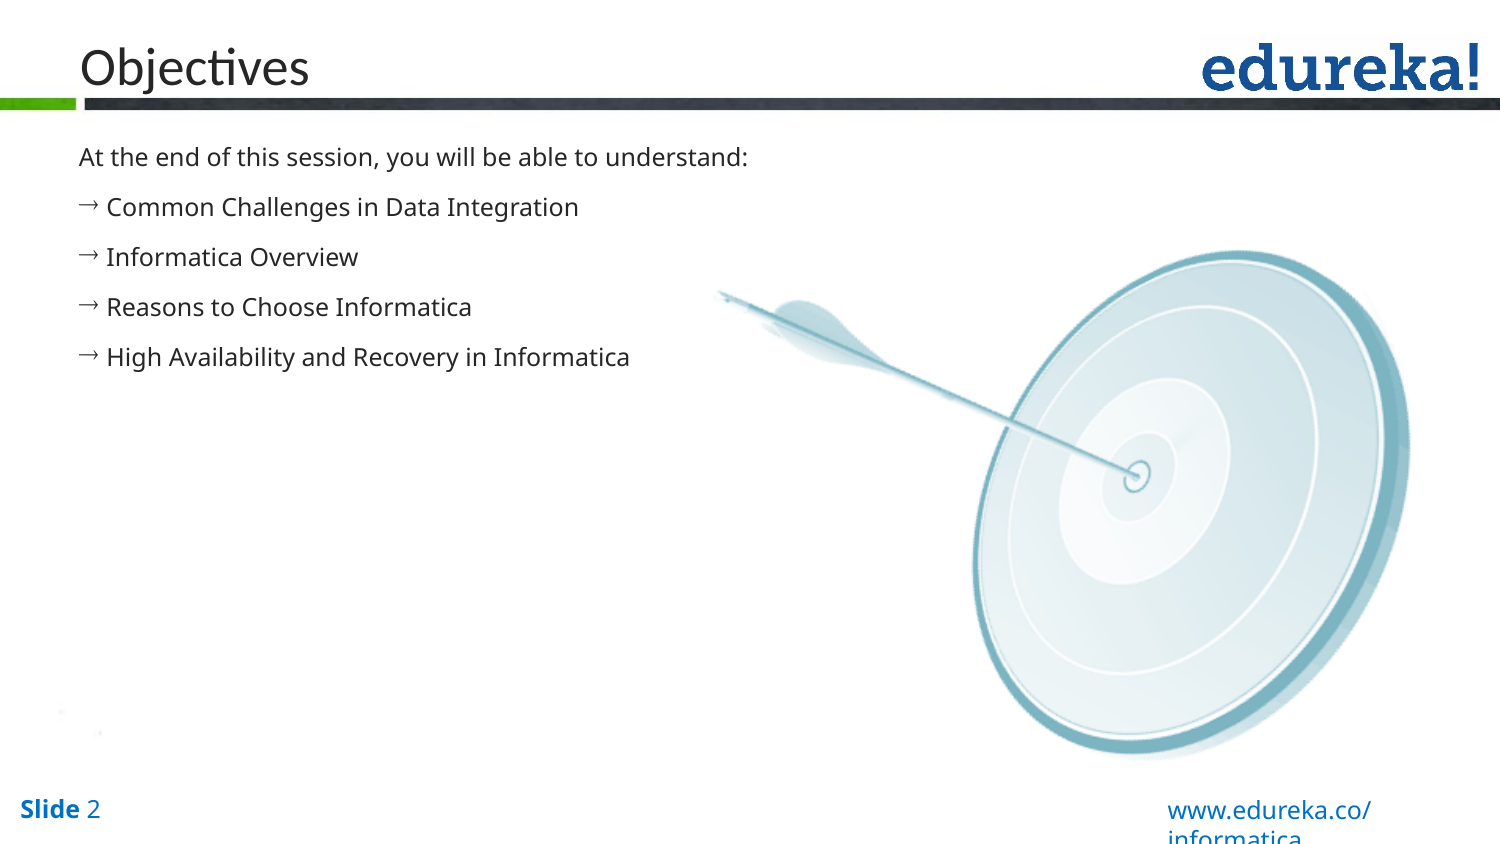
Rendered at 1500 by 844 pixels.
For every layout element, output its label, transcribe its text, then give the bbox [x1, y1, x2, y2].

picture [0, 0, 1500, 844]
picture [1177, 837, 1184, 844]
text_box Objectives [65, 23, 826, 104]
picture [1236, 837, 1242, 844]
picture [1227, 837, 1234, 844]
picture [1201, 837, 1208, 844]
text_box At the end of this session, you will be able to understand: Common Challenges in Data Integration Informatica Overview Reasons to Choose Informatica High Availability and Recovery in Informatica [64, 119, 765, 379]
